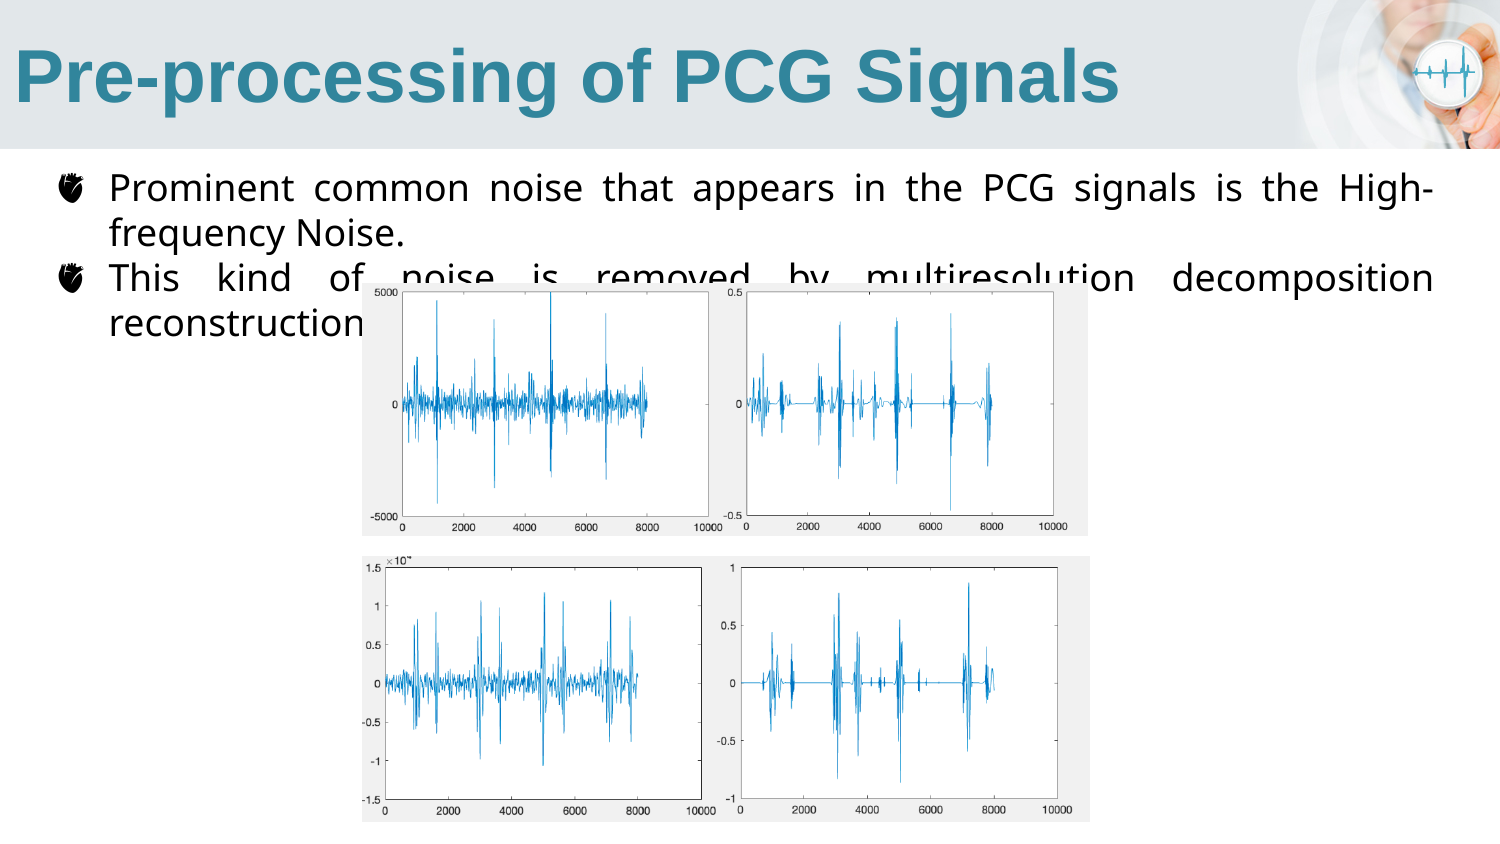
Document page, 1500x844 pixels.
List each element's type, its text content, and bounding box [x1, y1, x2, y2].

title Pre-processing of PCG Signals [0, 0, 1500, 146]
picture [0, 146, 1500, 844]
text_box [1412, 46, 1475, 98]
text_box Prominent common noise that appears in the PCG signals is the High-frequency Noise. This kind of noise is removed by multiresolution decomposition reconstruction (MRD-MRR). [37, 156, 1450, 352]
